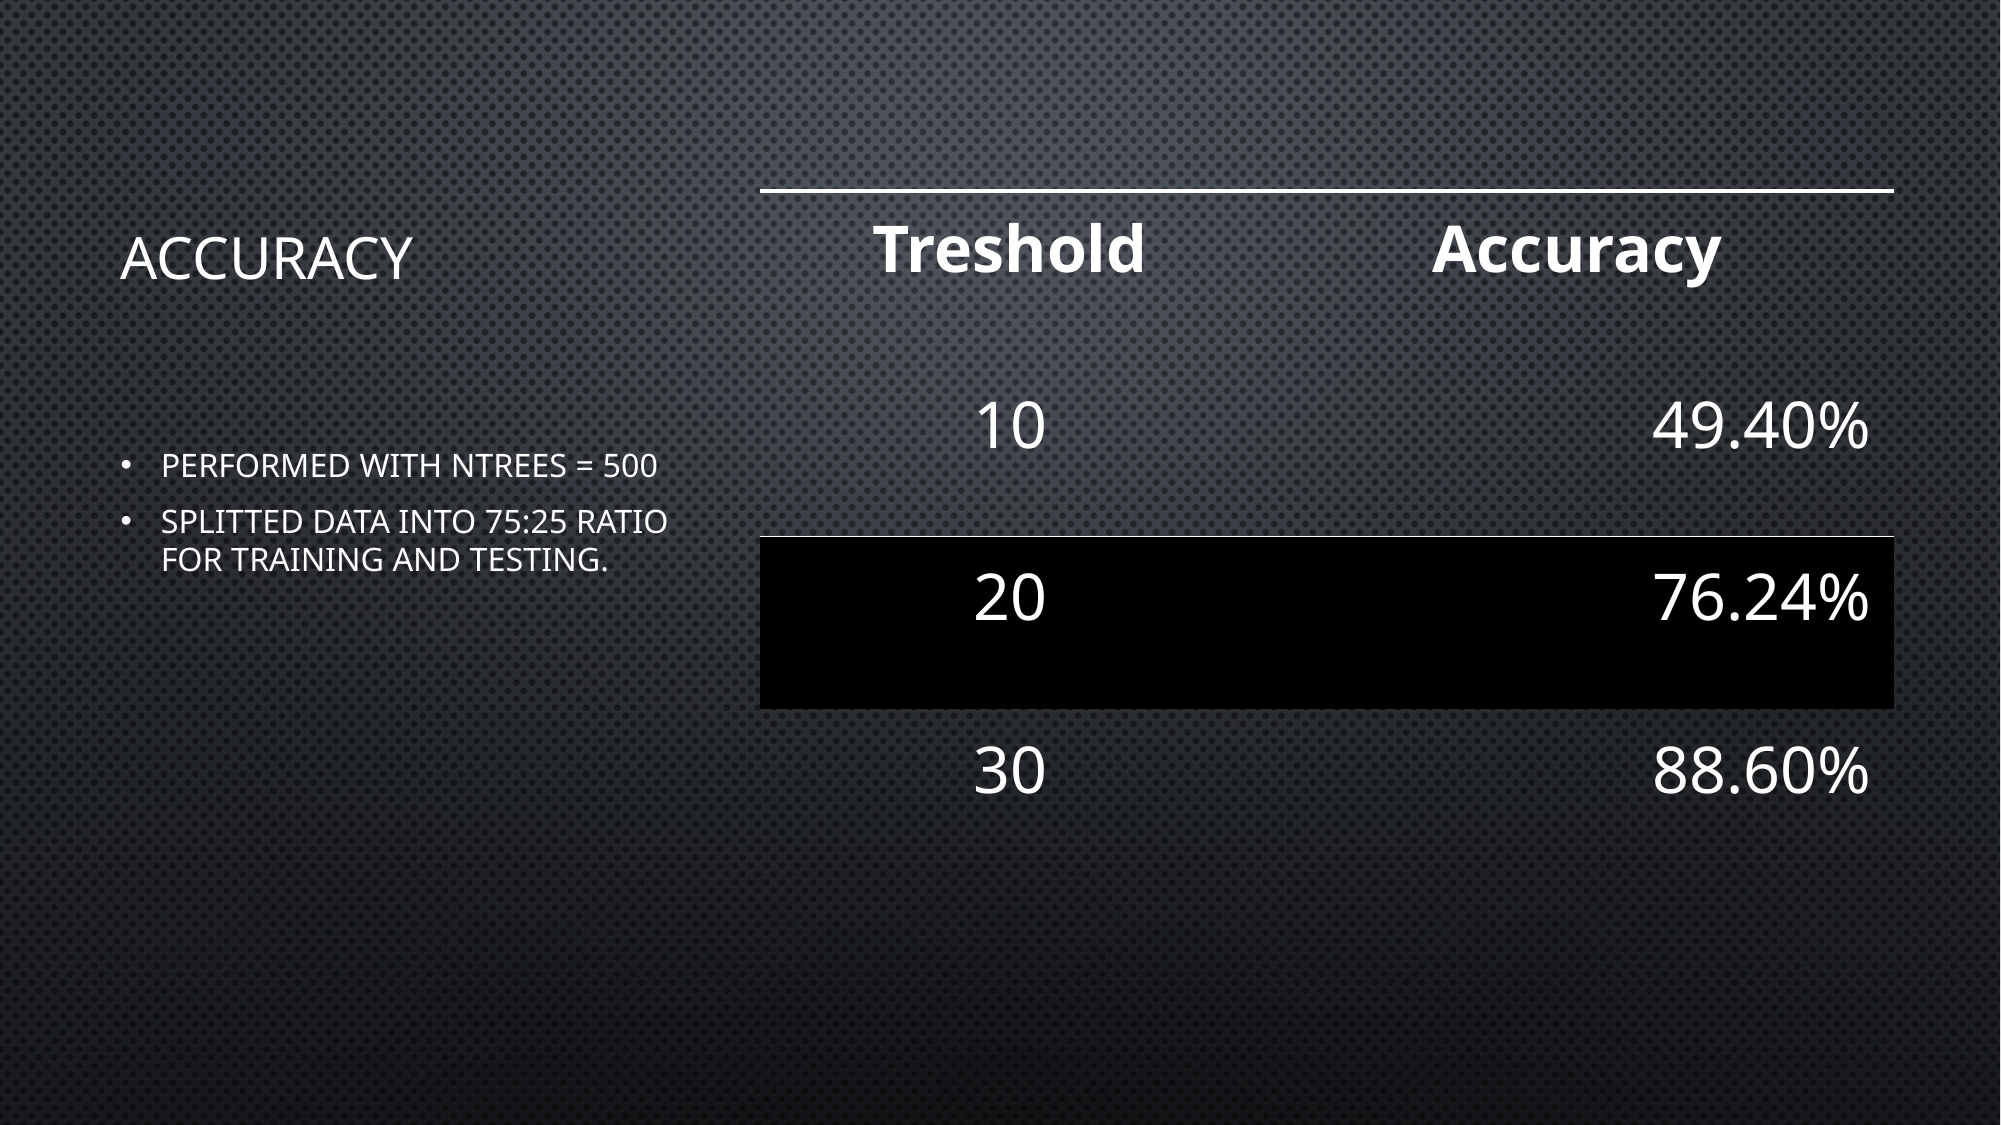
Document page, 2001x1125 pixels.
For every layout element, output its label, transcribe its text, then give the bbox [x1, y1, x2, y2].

table_header Accuracy [1283, 193, 1894, 364]
table_cell 88.60% [1283, 709, 1894, 881]
table_cell 30 [760, 709, 1283, 881]
table_header Treshold [760, 193, 1283, 364]
table_cell 20 [760, 537, 1283, 709]
table_cell 10 [760, 364, 1283, 536]
table_cell 49.40% [1283, 364, 1894, 536]
list Performed with ntrees = 500 Splitted data into 75:25 ratio for training and testing. [105, 437, 704, 638]
title Accuracy [105, 99, 704, 413]
table_cell 76.24% [1283, 537, 1894, 709]
